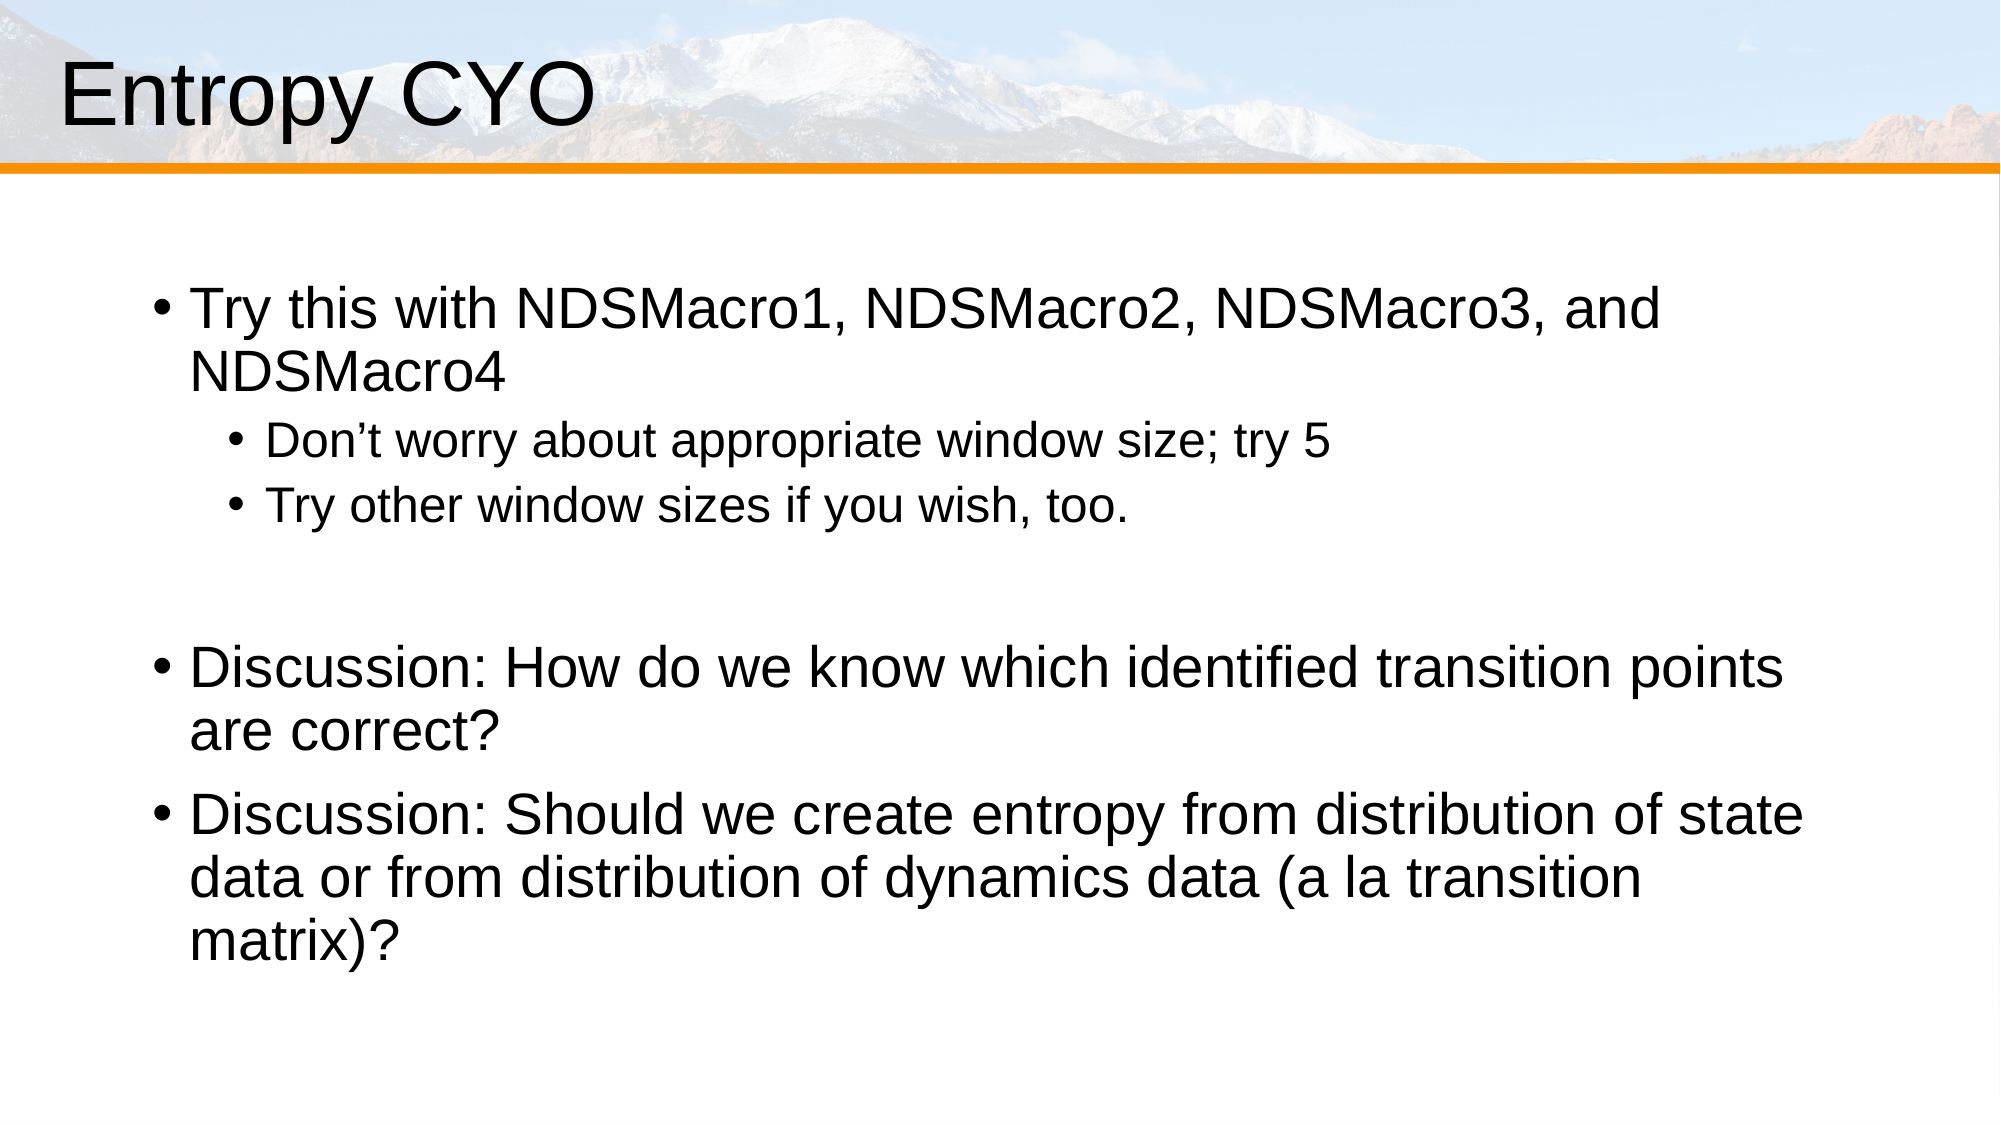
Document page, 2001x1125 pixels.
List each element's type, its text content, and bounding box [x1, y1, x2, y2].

picture [0, 0, 2000, 1125]
list Try this with NDSMacro1, NDSMacro2, NDSMacro3, and NDSMacro4 Don’t worry about appropriate window size; try 5 Try other window sizes if you wish, too. Discussion: How do we know which identified transition points are correct? Discussion: Should we create entropy from distribution of state data or from distribution of dynamics data (a la transition matrix)? [137, 270, 1863, 985]
title Entropy CYO [43, 3, 1953, 188]
